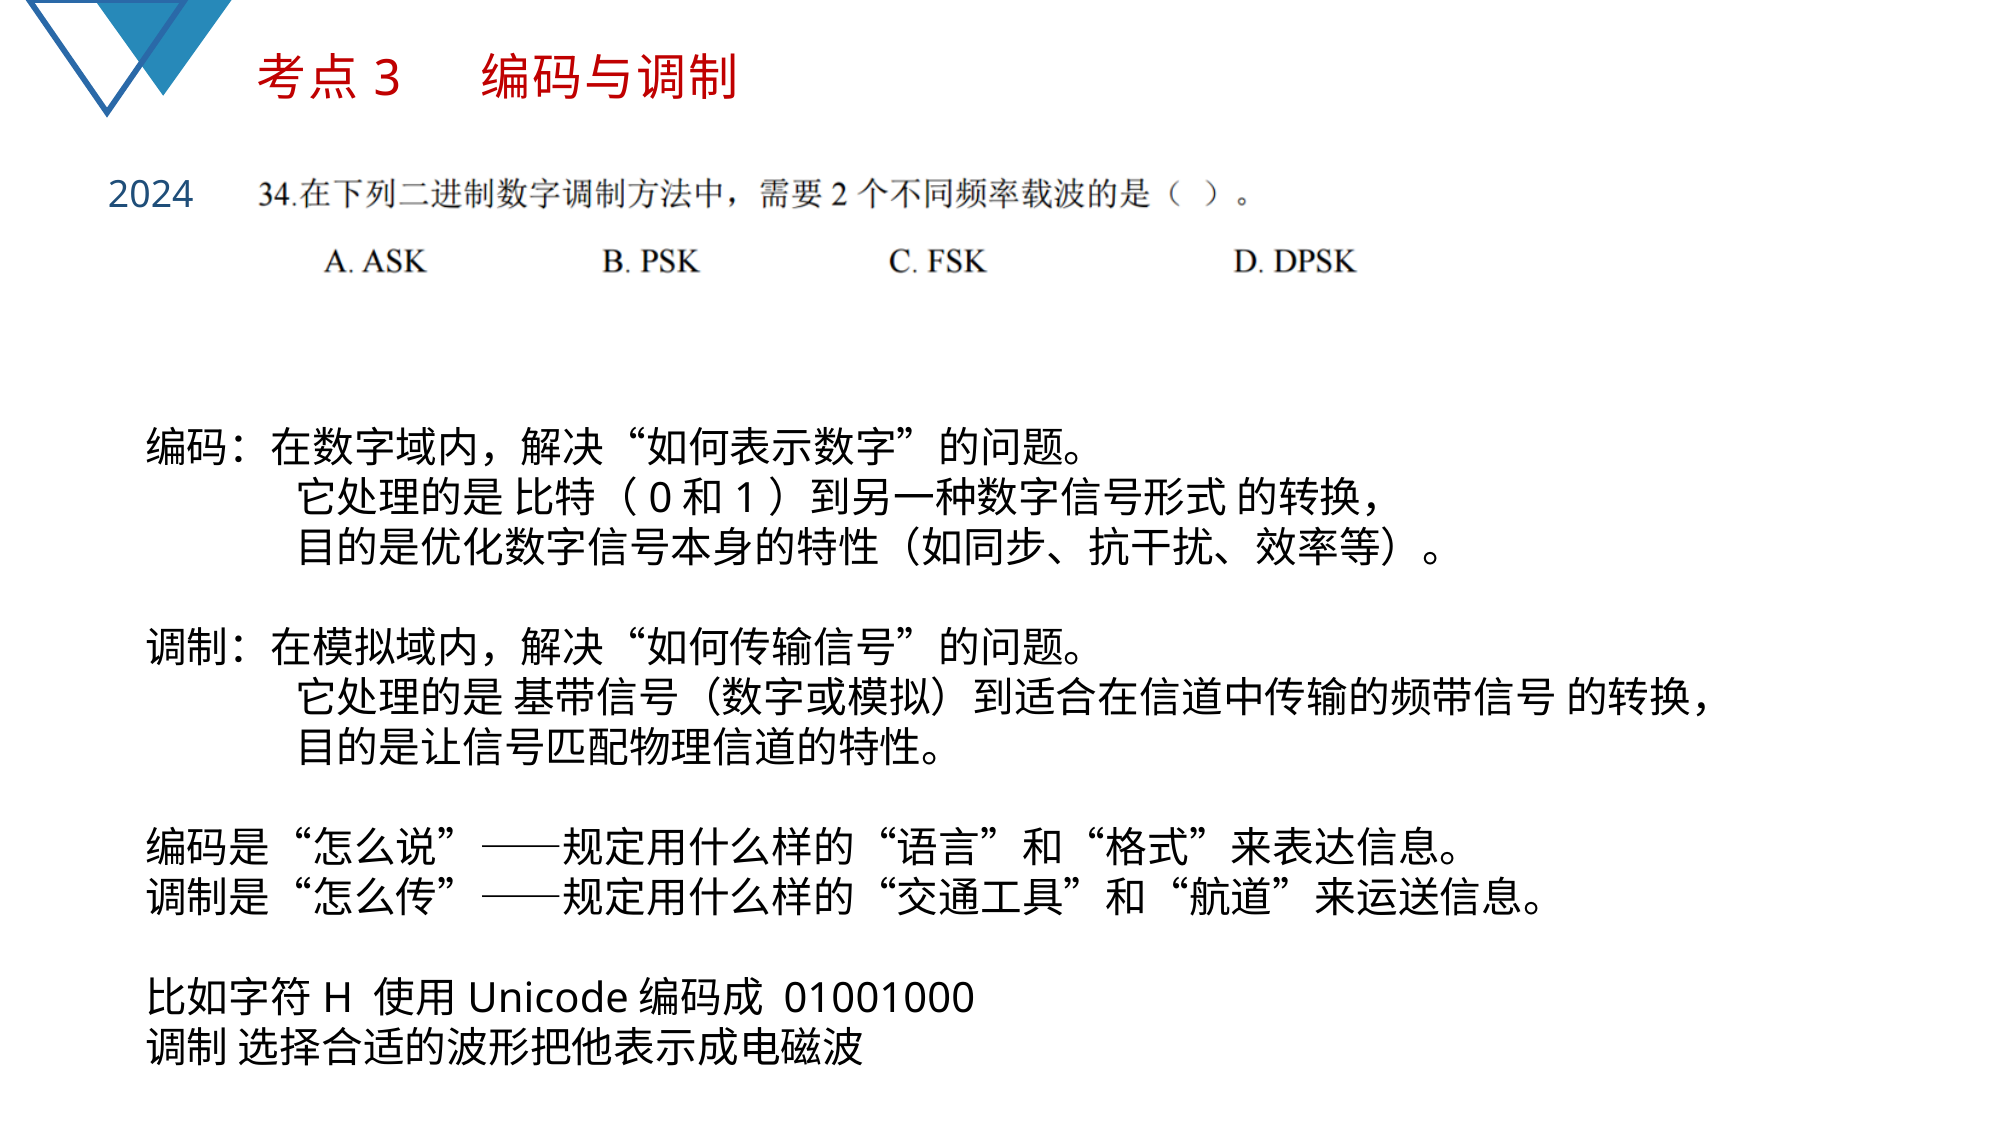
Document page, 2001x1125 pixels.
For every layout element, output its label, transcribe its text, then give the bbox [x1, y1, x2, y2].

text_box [29, 0, 232, 113]
picture [254, 172, 1364, 286]
text_box 2024 [93, 163, 217, 223]
text_box 考点3 编码与调制 [241, 37, 1962, 113]
text_box 编码：在数字域内，解决“如何表示数字”的问题。 它处理的是 比特（0和1）到另一种数字信号形式 的转换， 目的是优化数字信号本身的特性（如同步、抗干扰、效率等）。 调制：在模拟域内，解决“如何传输信号”的问题。 它处理的是 基带信号（数字或模拟）到适合在信道中传输的频带信号 的转换， 目的是让信号匹配物理信道的特性。 编码是“怎么说”——规定用什么样的“语言”和“格式”来表达信息。 调制是“怎么传”——规定用什么样的“交通工具”和“航道”来运送信息。 比如字符H 使用Unicode编码成 01001000 调制 选择合适的波形把他表示成电磁波 [130, 413, 1749, 1079]
